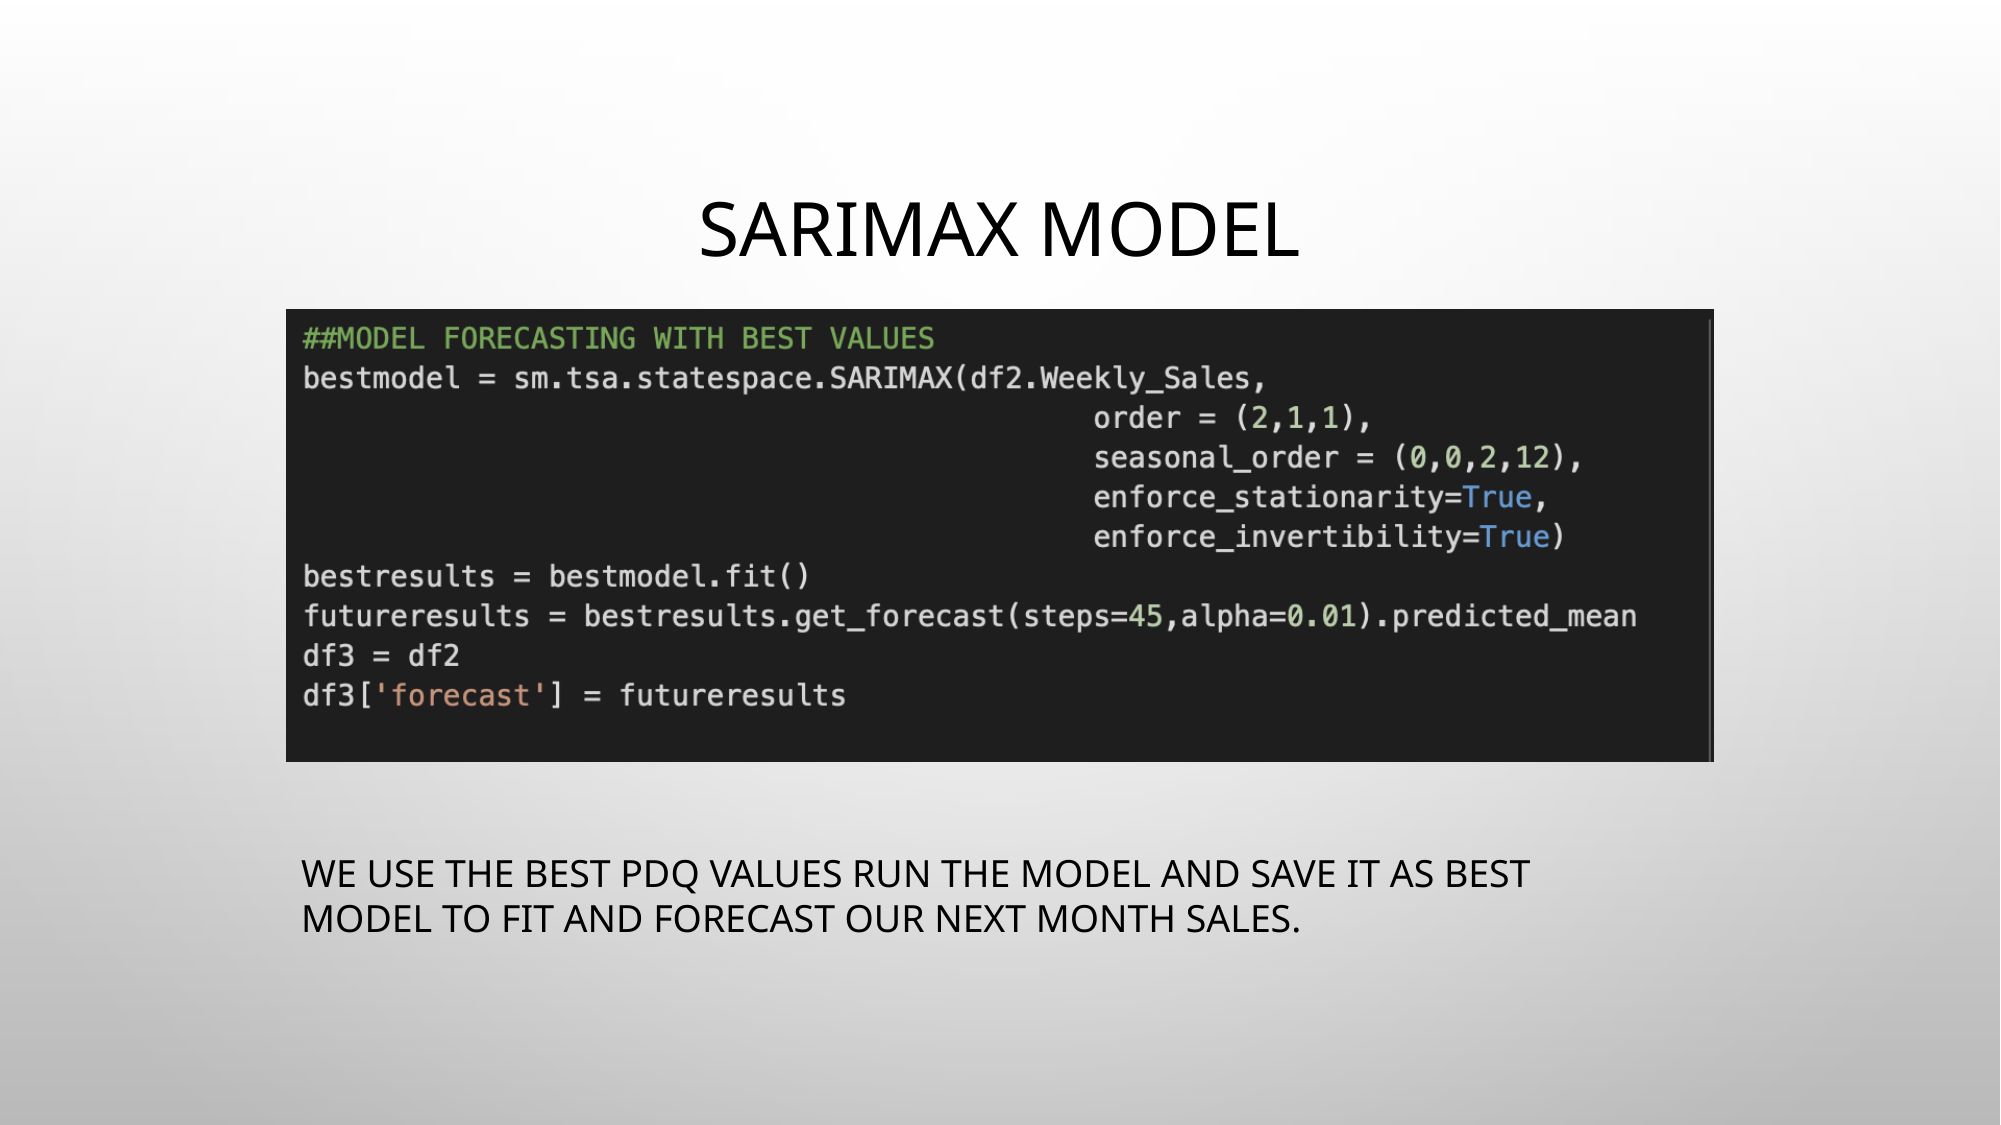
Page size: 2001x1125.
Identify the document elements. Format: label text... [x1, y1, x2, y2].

title SARIMAX MODEL [149, 101, 1851, 364]
text_box WE USE THE BEST PDQ VALUES RUN THE MODEL AND SAVE IT AS BEST MODEL TO FIT AND FORECAST OUR NEXT MONTH SALES. [286, 842, 1609, 948]
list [286, 309, 1714, 762]
picture [0, 0, 2000, 1125]
